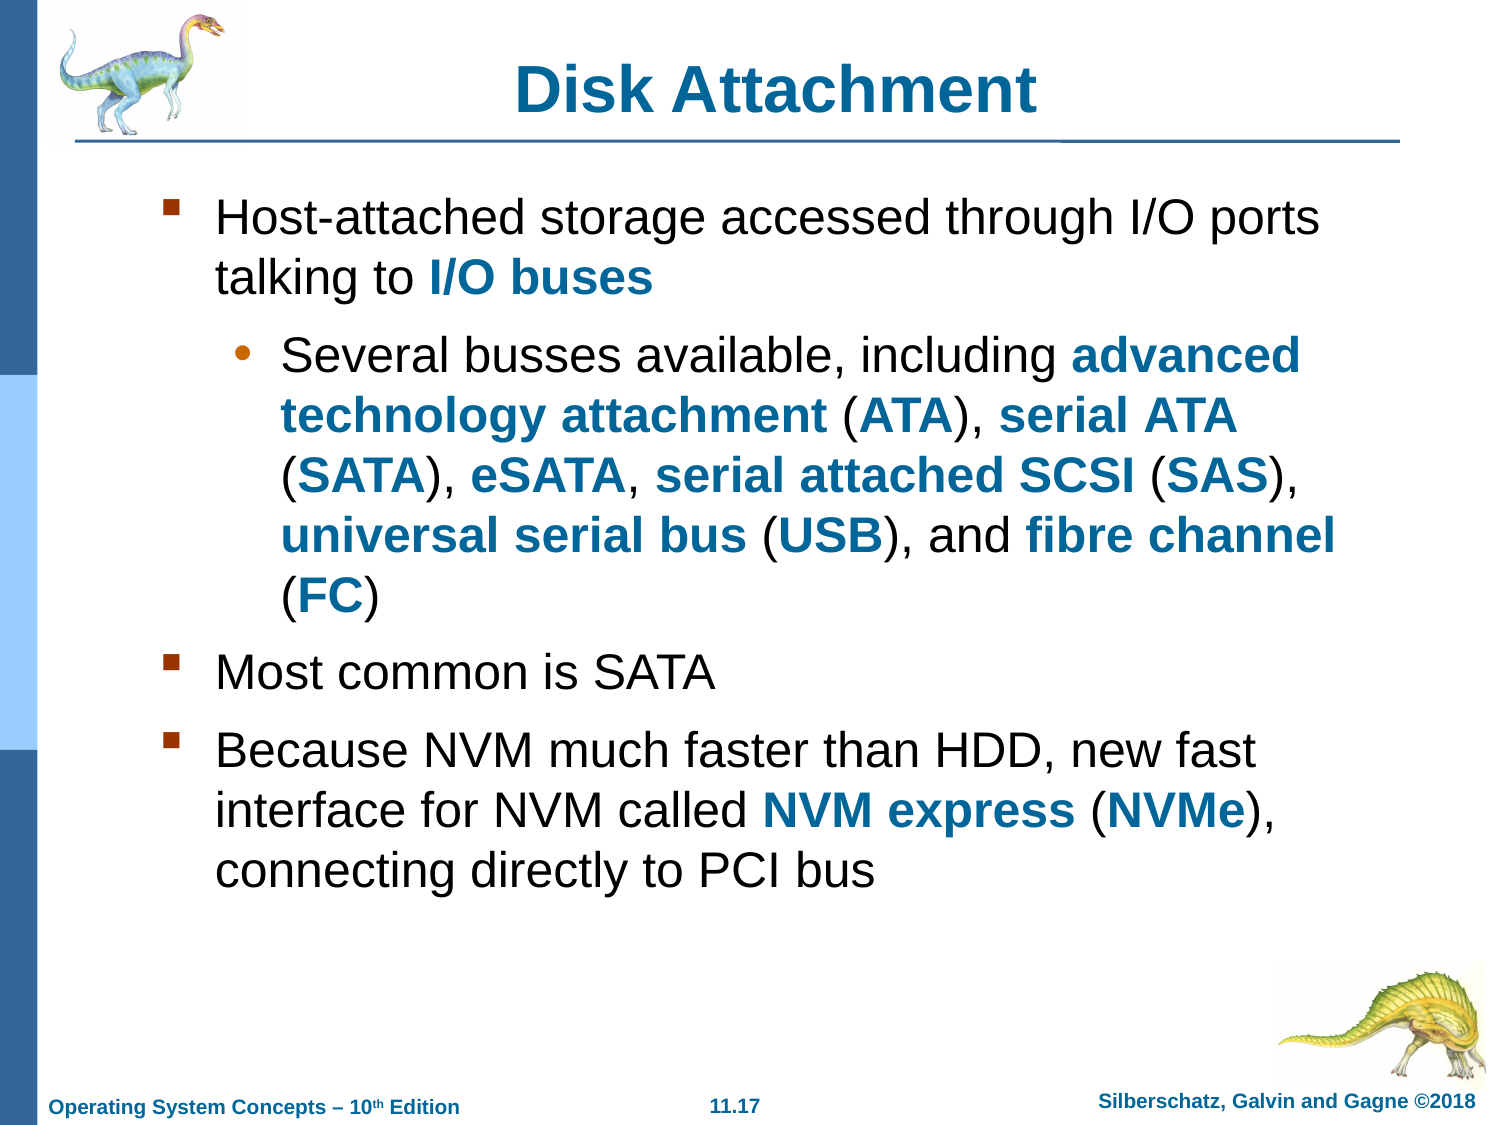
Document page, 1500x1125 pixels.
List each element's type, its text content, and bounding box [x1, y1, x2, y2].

picture [1275, 959, 1486, 1090]
list Host-attached storage accessed through I/O ports talking to I/O buses Several busses available, including advanced technology attachment (ATA), serial ATA (SATA), eSATA, serial attached SCSI (SAS), universal serial bus (USB), and fibre channel (FC) Most common is SATA Because NVM much faster than HDD, new fast interface for NVM called NVM express (NVMe), connecting directly to PCI bus [143, 177, 1421, 965]
picture [46, 0, 243, 149]
title Disk Attachment [136, 39, 1416, 134]
